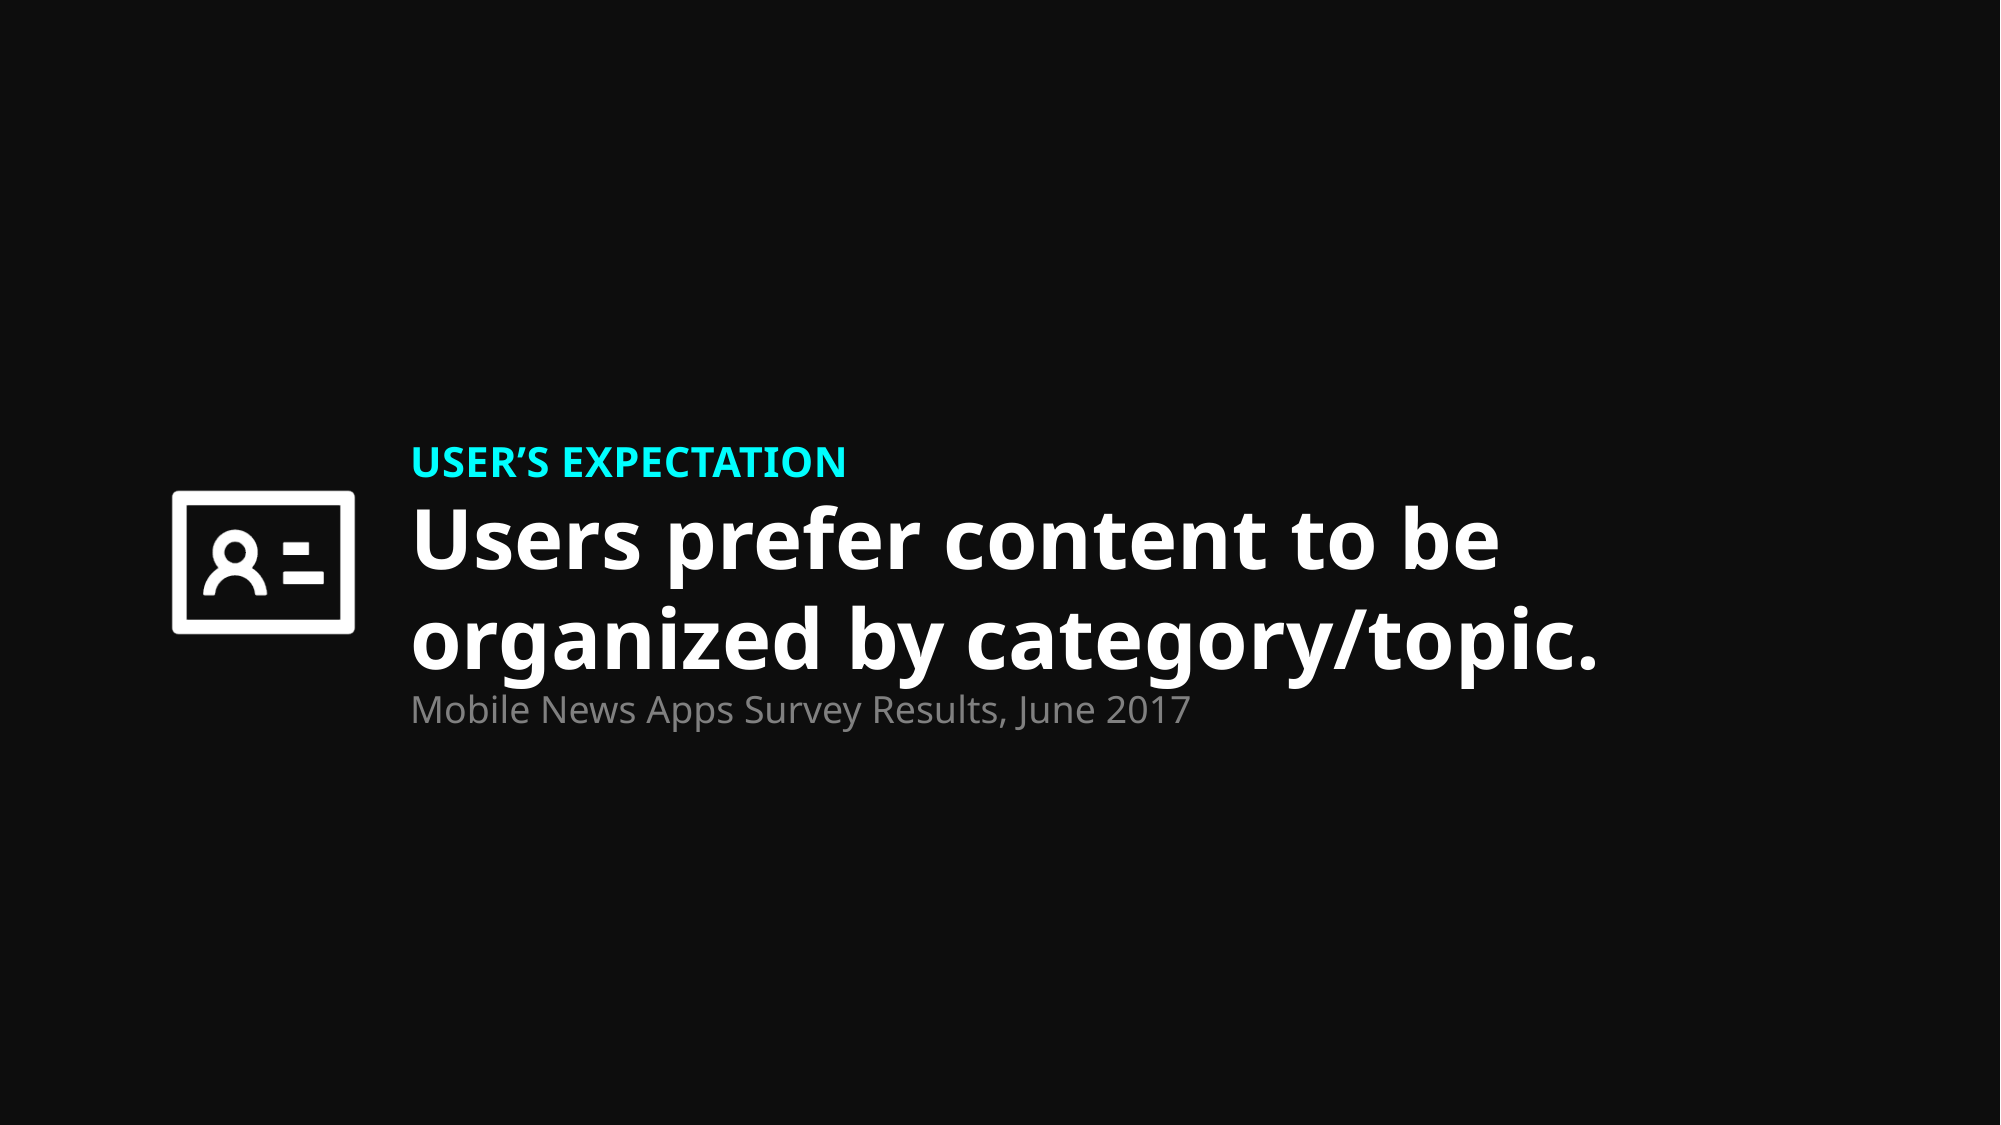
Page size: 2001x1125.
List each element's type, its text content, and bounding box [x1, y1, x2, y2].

picture [159, 458, 368, 667]
text_box User’s Expectation Users prefer content to be organized by category/topic. Mobile News Apps Survey Results, June 2017 [395, 428, 1907, 739]
